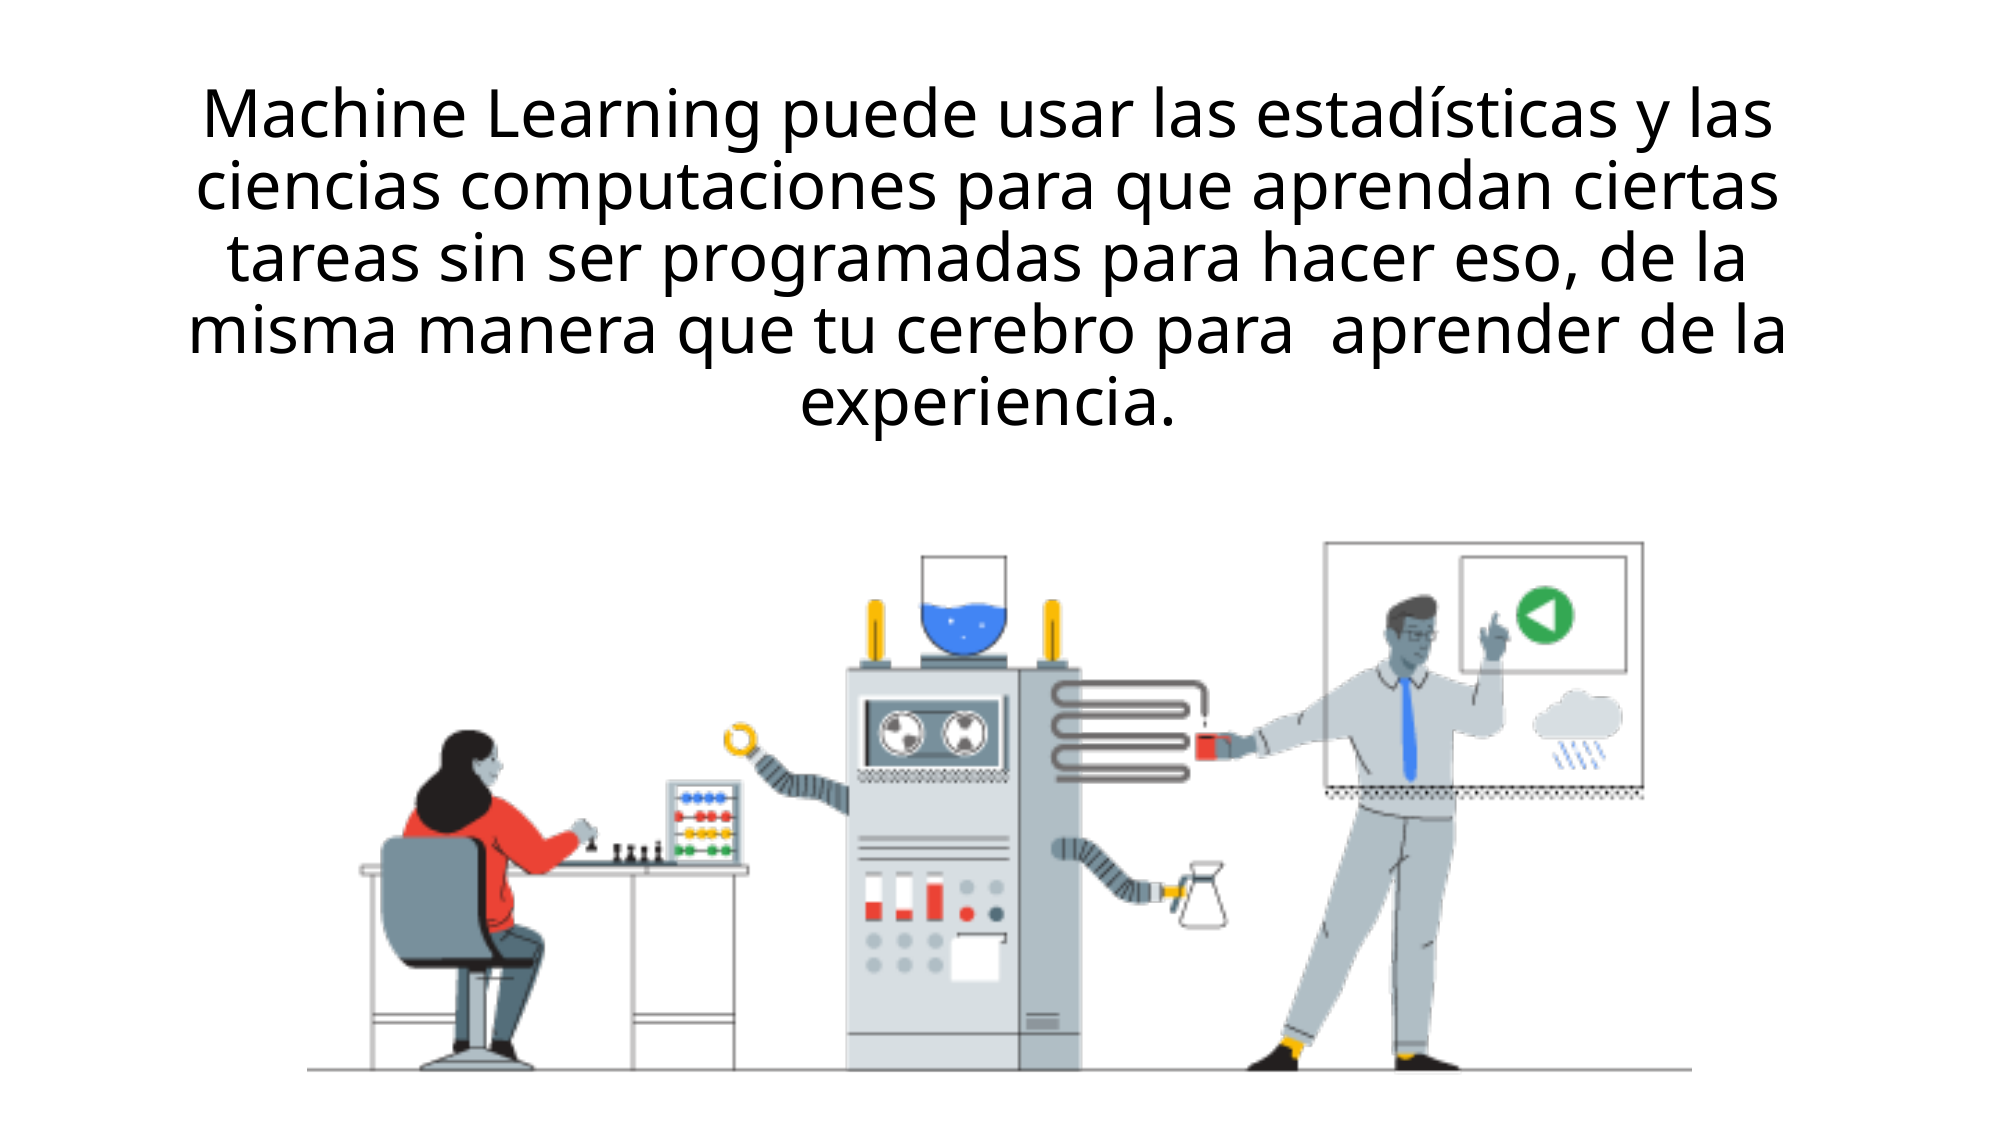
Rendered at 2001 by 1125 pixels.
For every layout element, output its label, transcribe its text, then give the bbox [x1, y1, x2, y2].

picture [307, 429, 1692, 1122]
text_box Machine Learning puede usar las estadísticas y las ciencias computaciones para que aprendan ciertas tareas sin ser programadas para hacer eso, de la misma manera que tu cerebro para aprender de la experiencia. [142, 126, 1835, 448]
